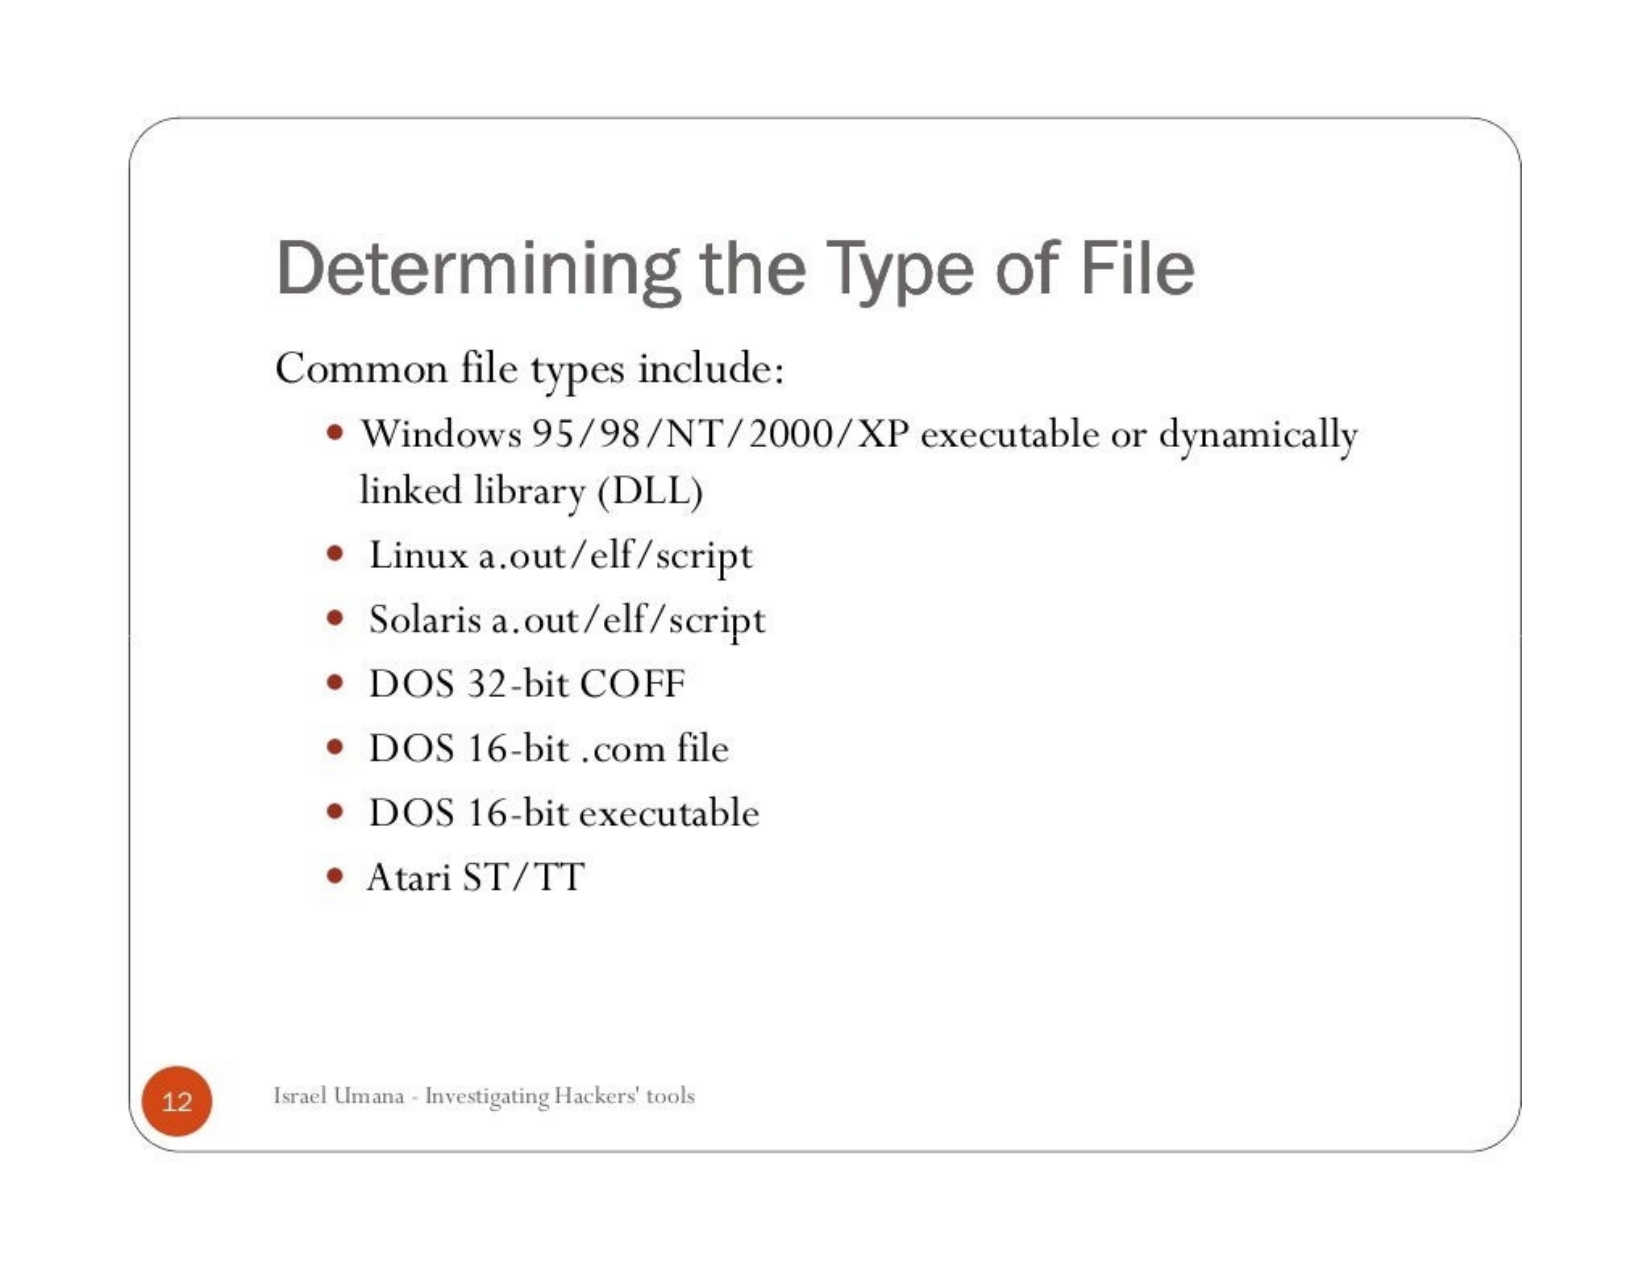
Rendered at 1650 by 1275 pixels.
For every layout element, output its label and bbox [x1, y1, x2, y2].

picture [115, 105, 1522, 1164]
